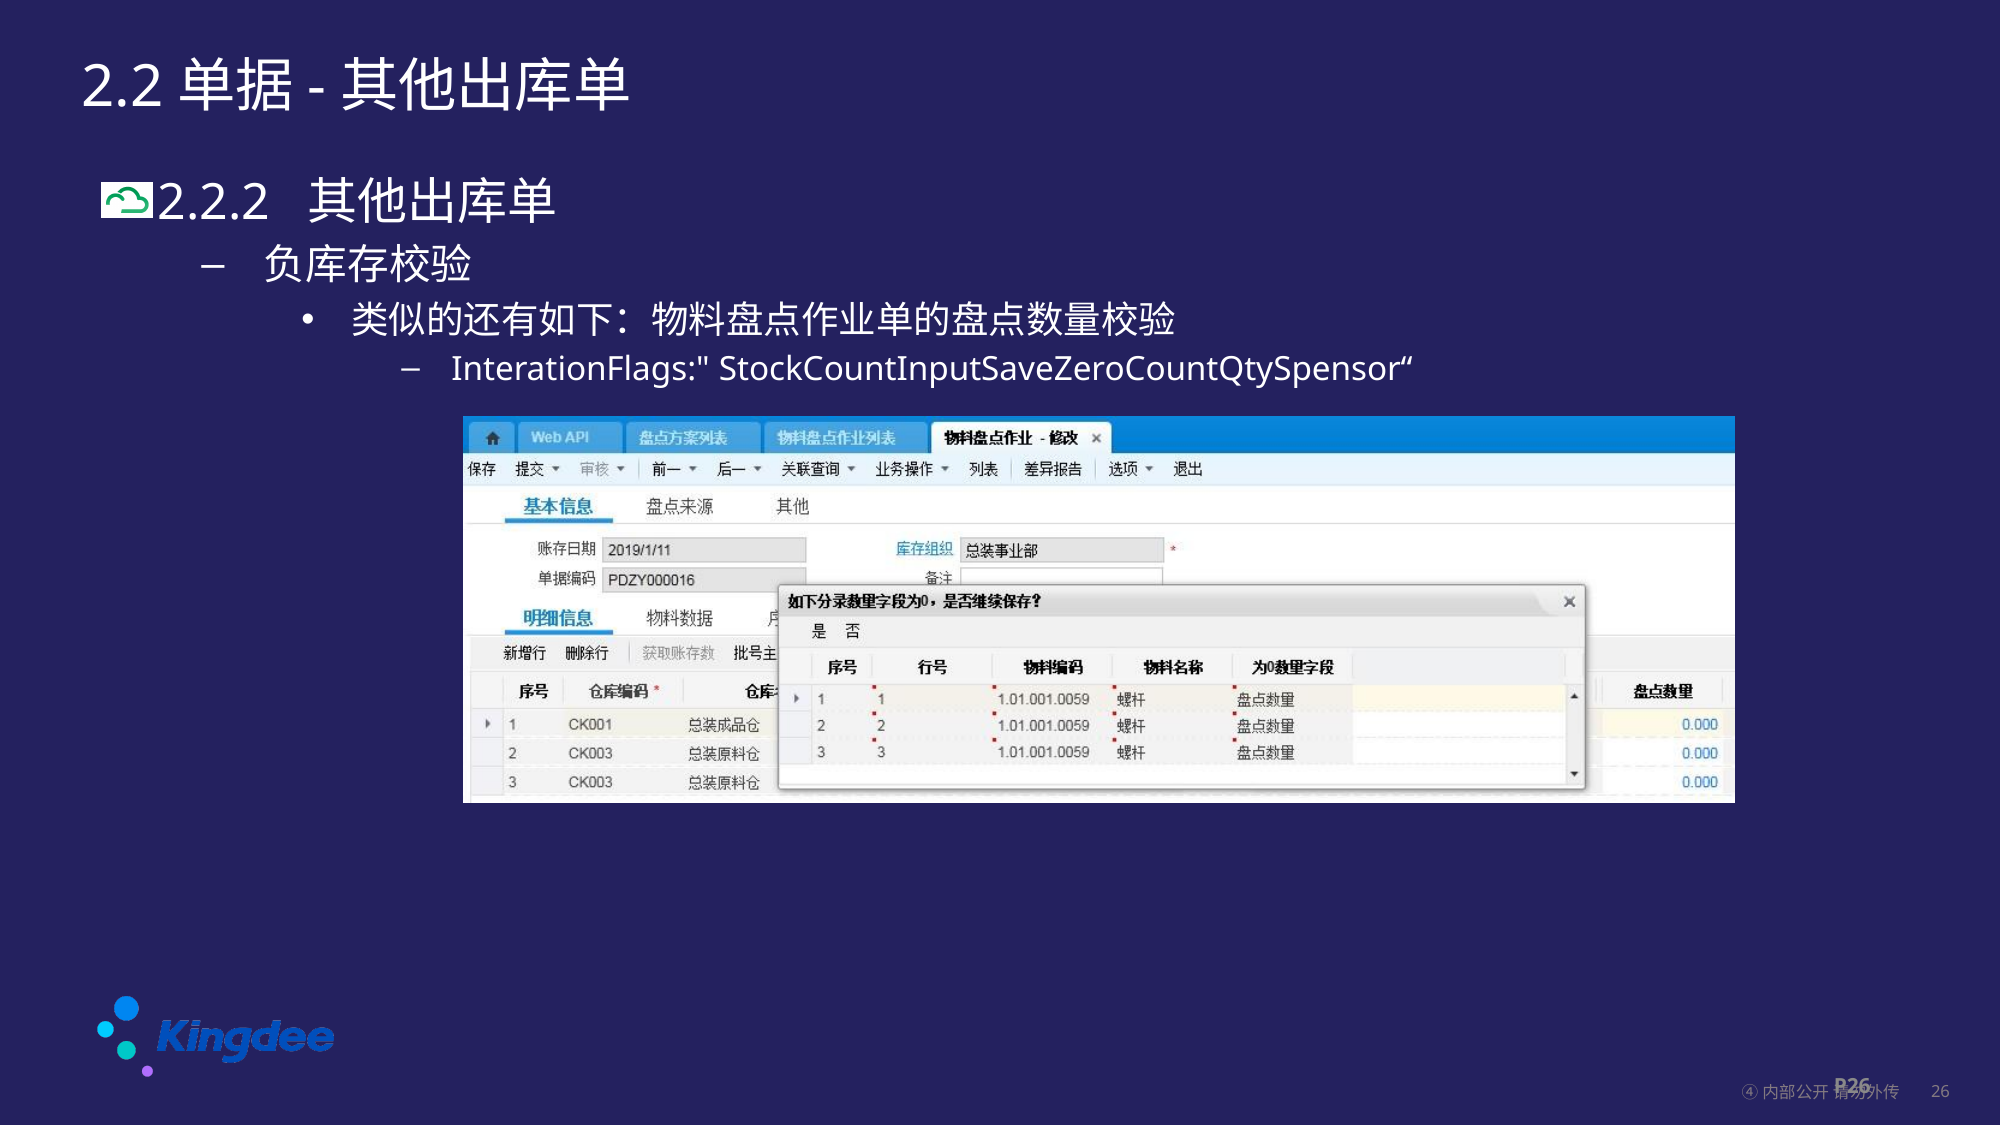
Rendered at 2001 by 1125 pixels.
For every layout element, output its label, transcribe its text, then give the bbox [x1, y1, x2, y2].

picture [101, 182, 153, 218]
title 2.2单据-其他出库单 [66, 32, 1532, 135]
picture [97, 995, 334, 1077]
list 2.2.2 其他出库单 负库存校验 类似的还有如下：物料盘点作业单的盘点数量校验 InterationFlags:" StockCountInputSaveZeroCountQtySpensor“ [86, 162, 1723, 543]
picture [463, 416, 1735, 804]
